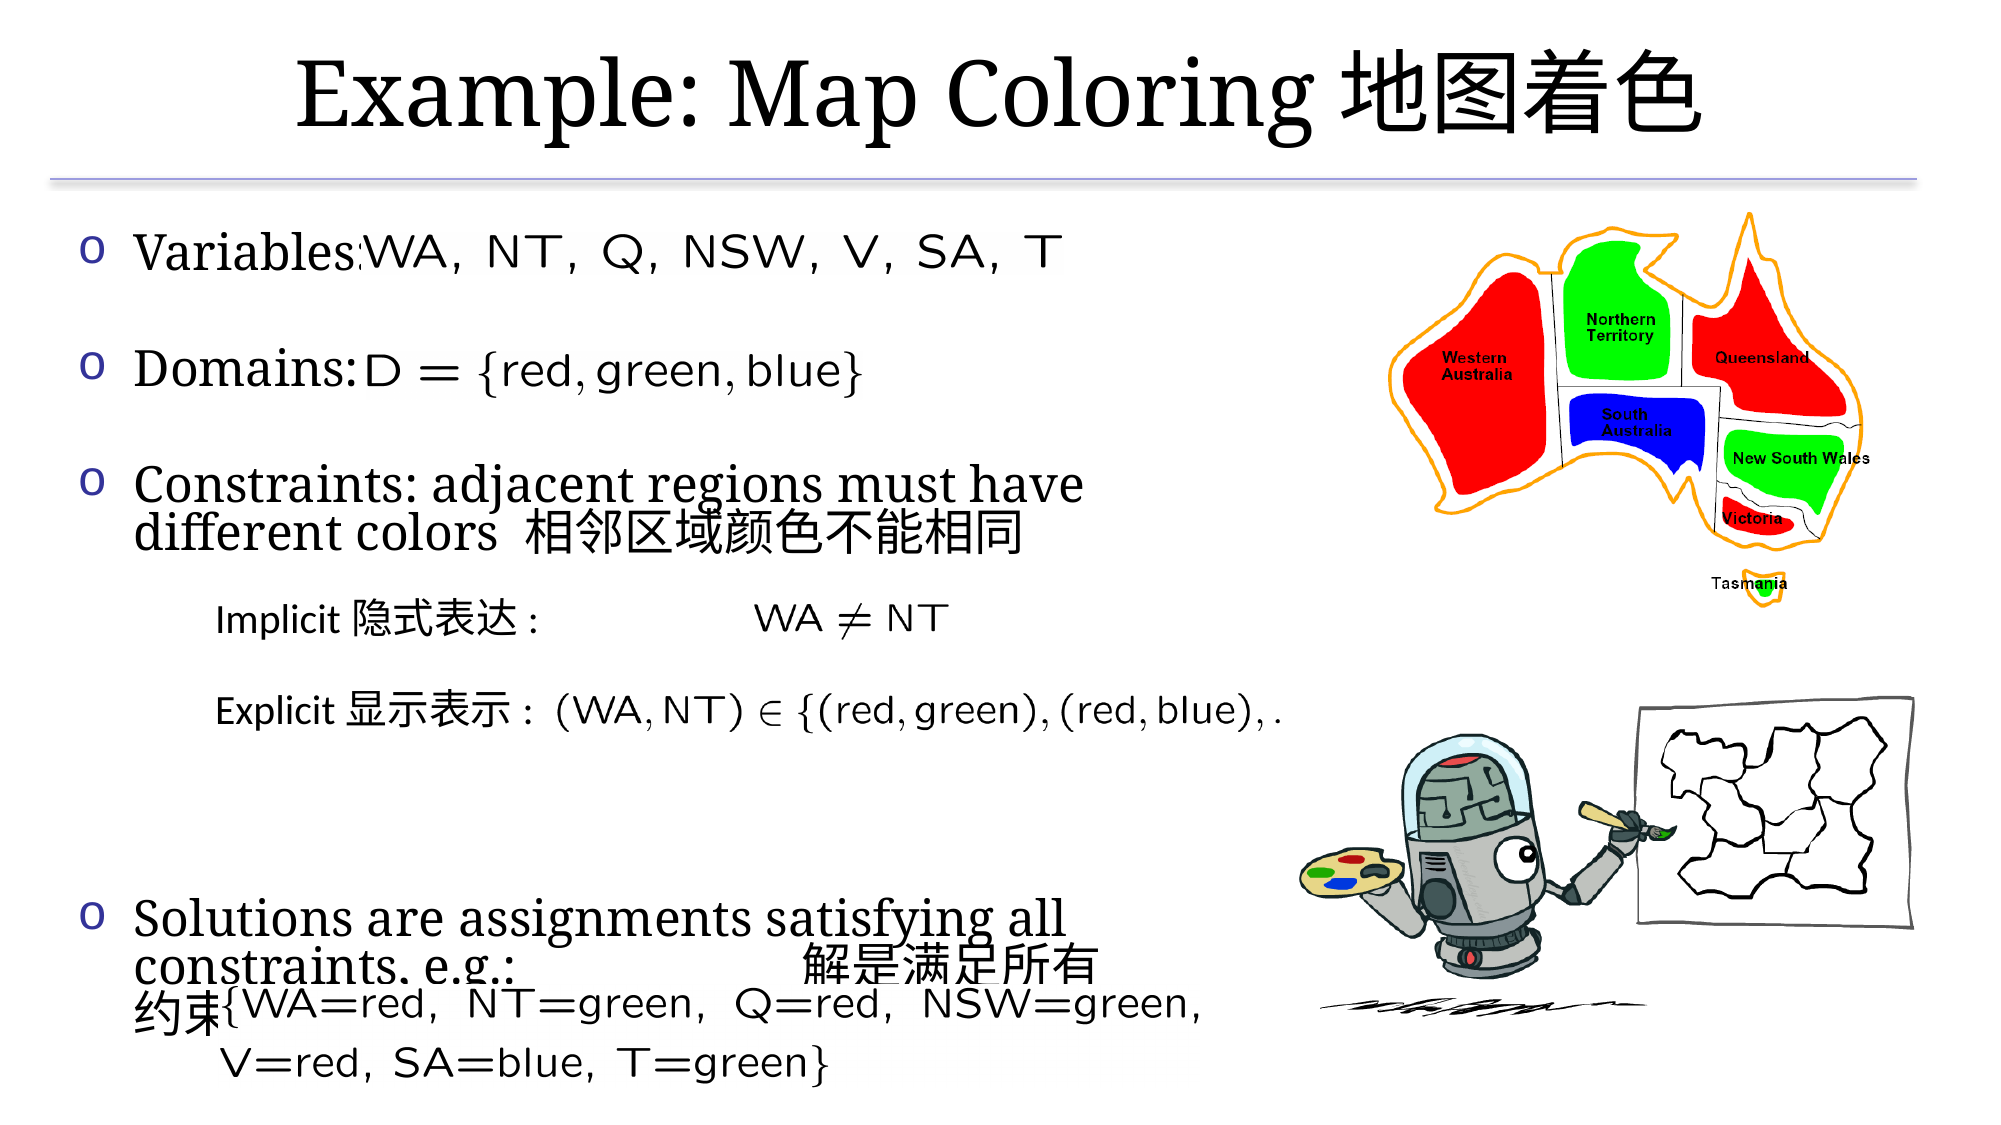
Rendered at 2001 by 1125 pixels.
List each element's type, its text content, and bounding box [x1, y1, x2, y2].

picture [218, 983, 1201, 1088]
list Variables: Domains: Constraints: adjacent regions must have different colors 相邻区域颜色不能相同 Solutions are assignments satisfying all constraints, e.g.: 解是满足所有约束条件的颜色分配方案 [62, 224, 1163, 1001]
picture [752, 602, 951, 640]
picture [1379, 201, 1876, 613]
picture [361, 232, 1064, 276]
text_box Explicit显示表示: [199, 675, 575, 740]
picture [556, 685, 1926, 1026]
text_box Implicit隐式表达: [200, 584, 642, 650]
picture [366, 350, 863, 401]
title Example: Map Coloring地图着色 [0, 0, 2000, 184]
